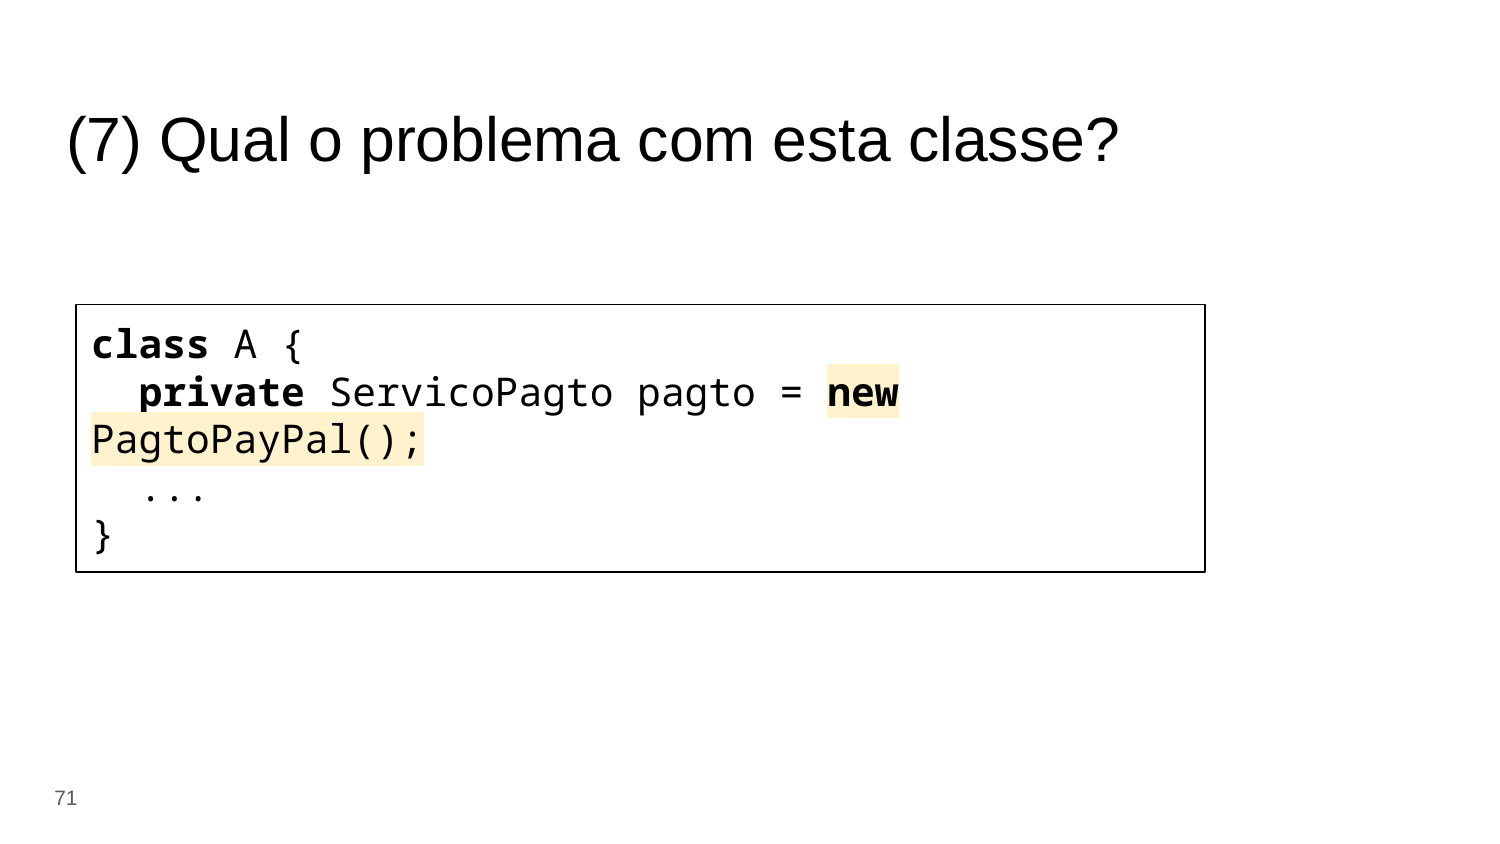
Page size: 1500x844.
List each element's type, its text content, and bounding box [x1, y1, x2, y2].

slide_number ‹#› [2, 764, 93, 830]
title (7) Qual o problema com esta classe? [51, 72, 1449, 167]
text_box class A { private ServicoPagto pagto = new PagtoPayPal(); ... } [76, 304, 1206, 572]
